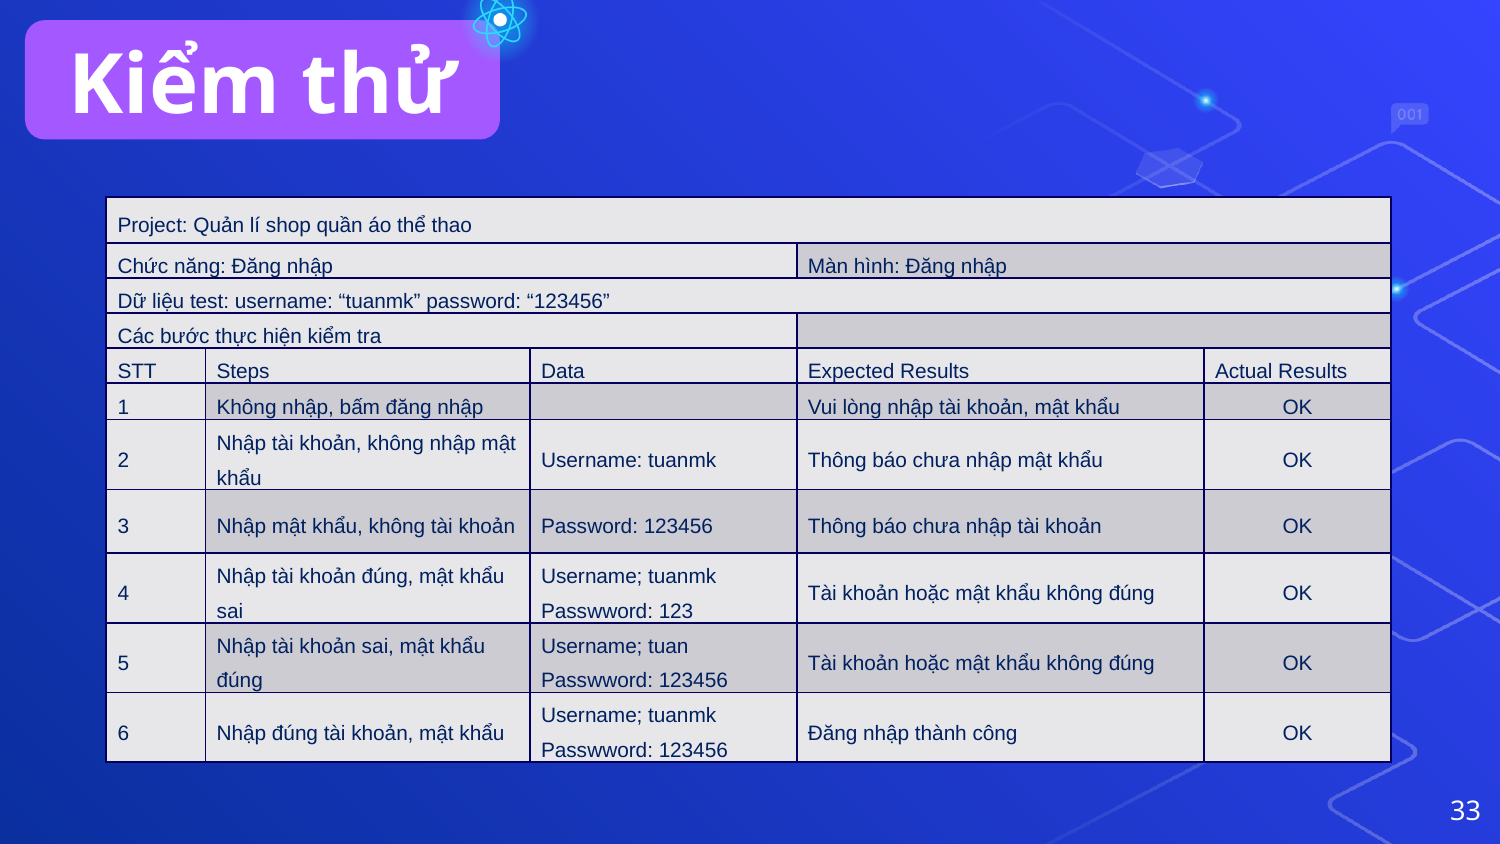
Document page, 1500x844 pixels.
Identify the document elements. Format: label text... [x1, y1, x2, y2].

table_cell Username: tuanmk [531, 420, 796, 489]
table_cell Actual Results [1205, 349, 1390, 382]
table_cell Dữ liệu test: username: “tuanmk” password: “123456” [107, 279, 1390, 312]
table_cell Nhập tài khoản đúng, mật khẩu sai [206, 554, 529, 622]
table_cell OK [1205, 490, 1390, 552]
table_cell 1 [107, 384, 205, 419]
table_cell Không nhập, bấm đăng nhập [206, 384, 529, 419]
table_cell Nhập tài khoản, không nhập mật khẩu [206, 420, 529, 489]
table_cell Nhập đúng tài khoản, mật khẩu [206, 693, 529, 761]
table_cell Thông báo chưa nhập tài khoản [798, 490, 1203, 552]
table_cell 2 [107, 420, 205, 489]
table_cell Tài khoản hoặc mật khẩu không đúng [798, 554, 1203, 622]
table_cell Vui lòng nhập tài khoản, mật khẩu [798, 384, 1203, 419]
table_cell Chức năng: Đăng nhập [107, 244, 796, 277]
table_cell OK [1205, 554, 1390, 622]
table_header Project: Quản lí shop quần áo thể thao [107, 198, 1390, 242]
table_cell Tài khoản hoặc mật khẩu không đúng [798, 624, 1203, 692]
table_cell Nhập mật khẩu, không tài khoản [206, 490, 529, 552]
table_cell Steps [206, 349, 529, 382]
table_cell [531, 384, 796, 419]
table_cell 4 [107, 554, 205, 622]
table_cell Các bước thực hiện kiểm tra [107, 314, 796, 347]
table_cell Expected Results [798, 349, 1203, 382]
table_cell OK [1205, 420, 1390, 489]
table_cell Đăng nhập thành công [798, 693, 1203, 761]
table_cell Nhập tài khoản sai, mật khẩu đúng [206, 624, 529, 692]
table_cell 3 [107, 490, 205, 552]
table_cell Username; tuanmk Passwword: 123 [531, 554, 796, 622]
table_cell OK [1205, 624, 1390, 692]
picture [0, 0, 1500, 844]
table_cell 5 [107, 624, 205, 692]
table_cell Password: 123456 [531, 490, 796, 552]
table_cell STT [107, 349, 205, 382]
table_cell Data [531, 349, 796, 382]
table_cell Thông báo chưa nhập mật khẩu [798, 420, 1203, 489]
table_cell 6 [107, 693, 205, 761]
table_cell OK [1205, 693, 1390, 761]
table_cell Username; tuan Passwword: 123456 [531, 624, 796, 692]
table_cell Username; tuanmk Passwword: 123456 [531, 693, 796, 761]
table_cell [798, 314, 1390, 347]
slide_number 33 [1391, 779, 1482, 844]
text_box Kiểm thử [24, 20, 500, 140]
table_cell Màn hình: Đăng nhập [798, 244, 1390, 277]
table_cell OK [1205, 384, 1390, 419]
